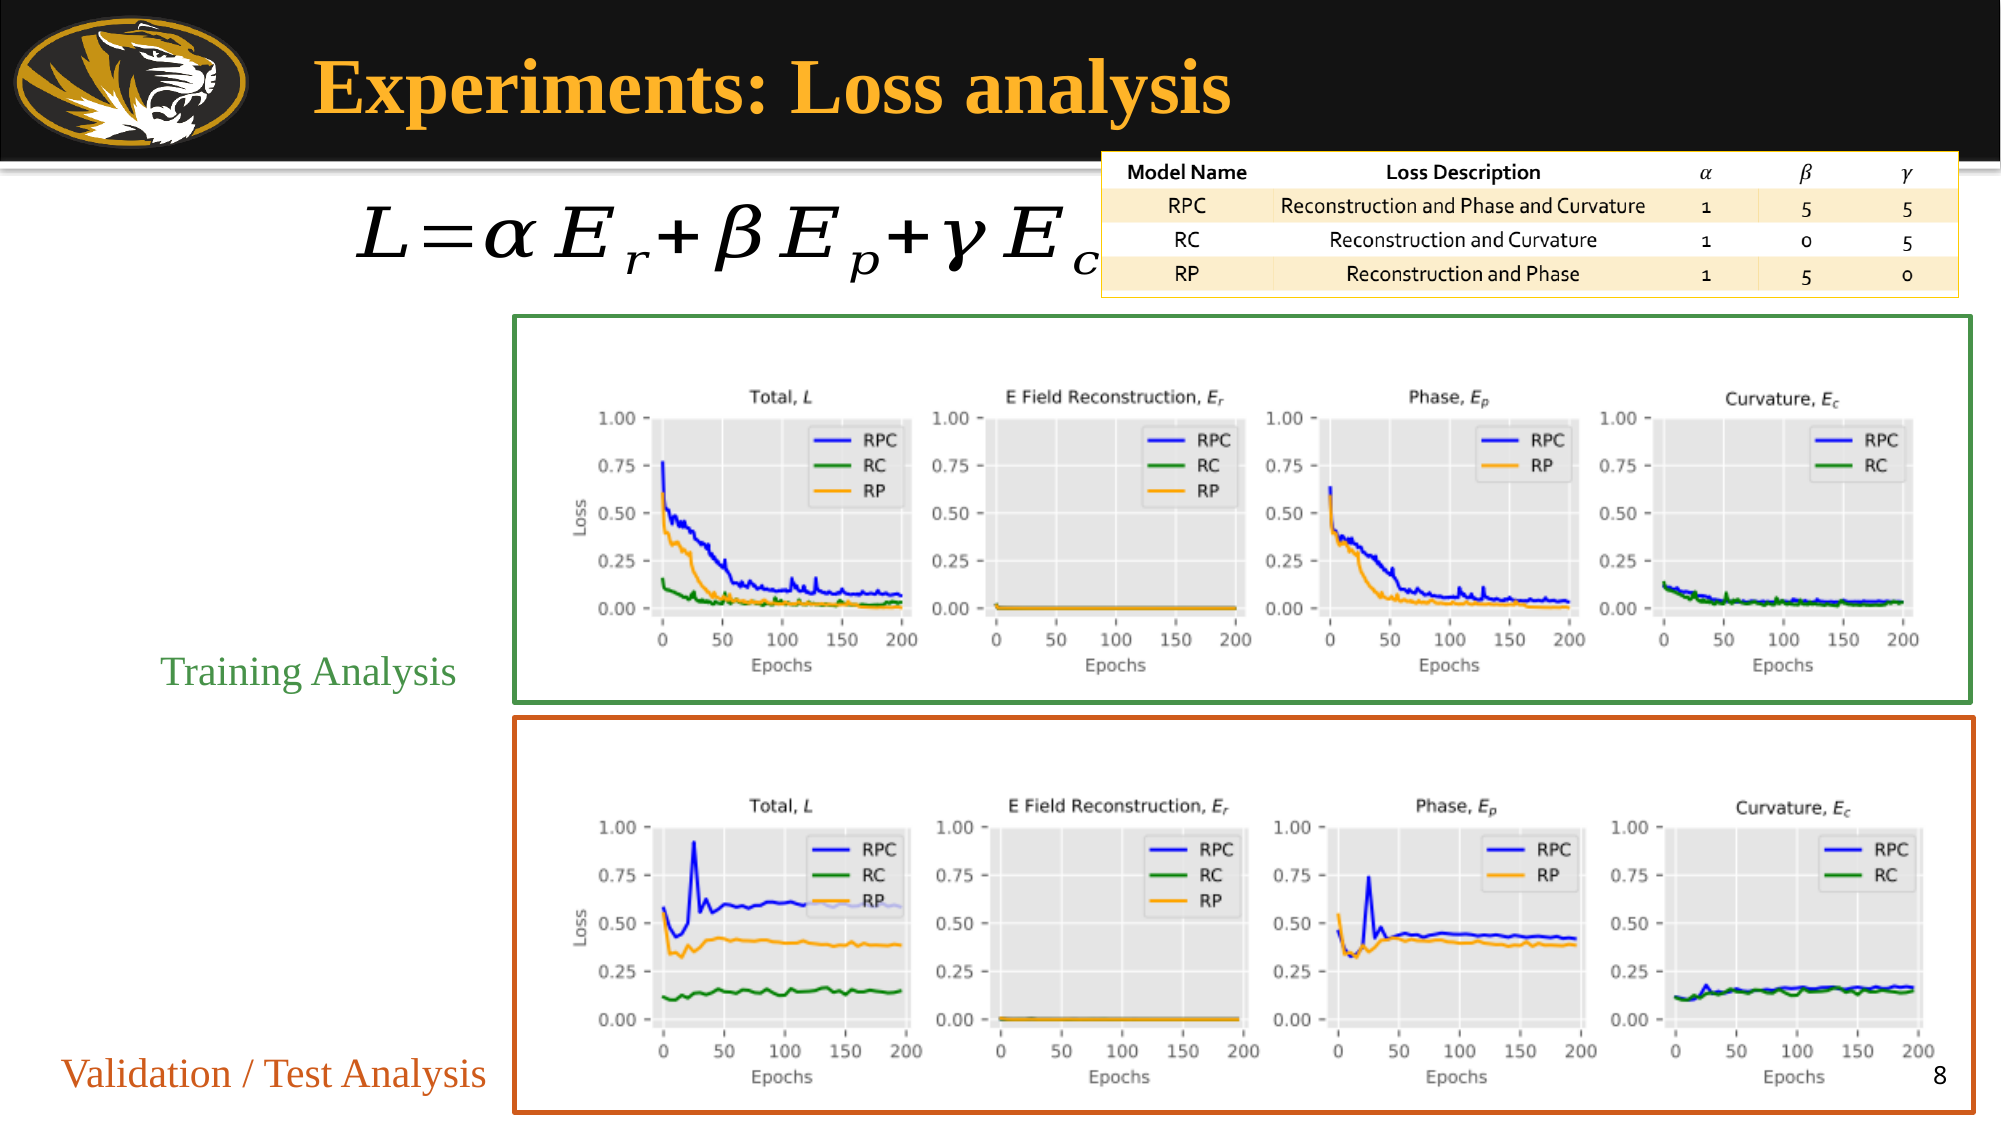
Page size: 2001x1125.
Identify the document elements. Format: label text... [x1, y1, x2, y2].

text_box Validation / Test Analysis [45, 1038, 503, 1104]
picture [12, 14, 250, 150]
picture [562, 360, 1941, 693]
title Experiments: Loss analysis [298, 12, 1974, 152]
picture [1101, 150, 1959, 298]
picture [562, 764, 1956, 1105]
text_box [510, 312, 1974, 706]
text_box Training Analysis [145, 636, 510, 702]
text_box [510, 713, 1977, 1116]
